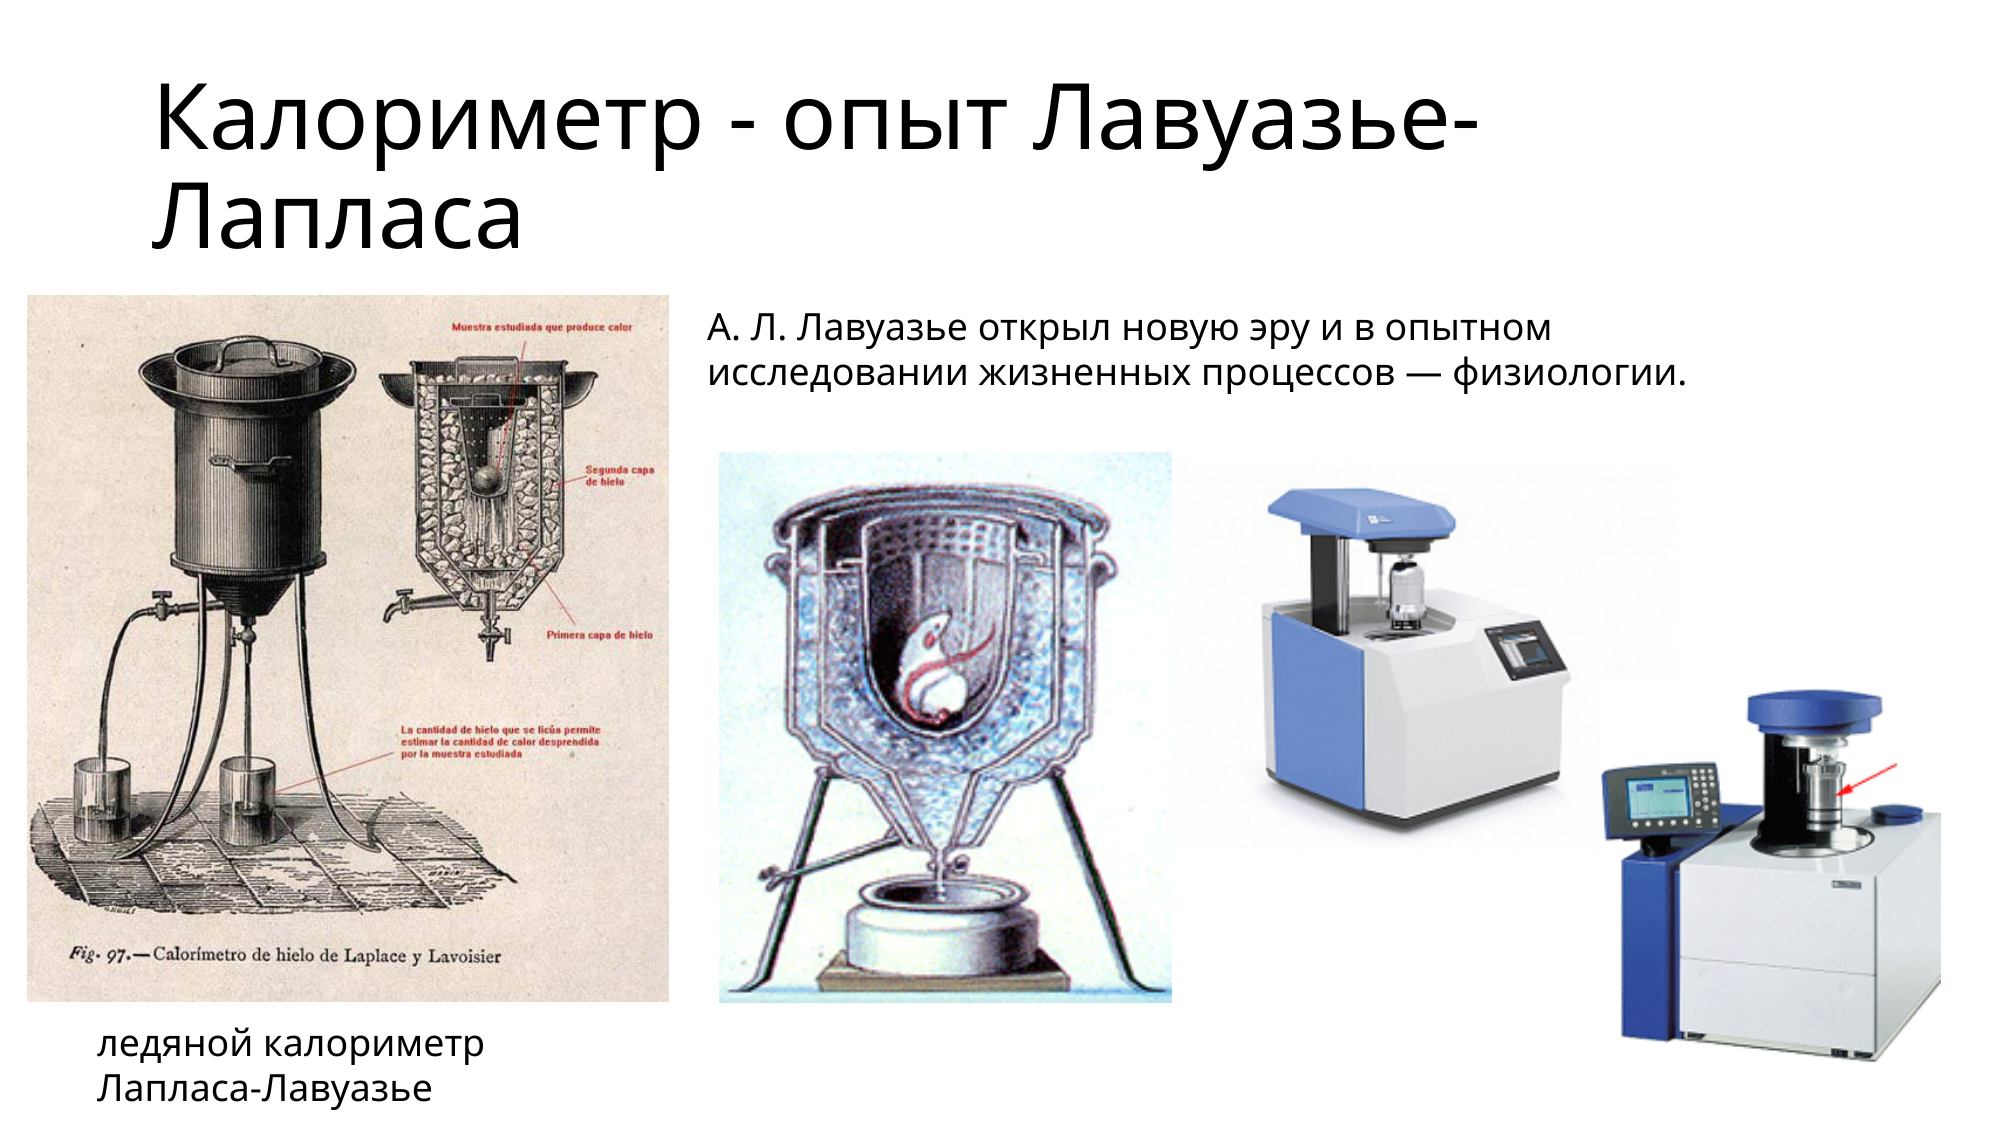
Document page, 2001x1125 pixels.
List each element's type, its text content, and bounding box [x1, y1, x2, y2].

picture [719, 438, 1941, 1064]
title Калориметр - опыт Лавуазье-Лапласа [137, 59, 1864, 278]
picture [27, 295, 669, 1002]
text_box ледяной калориметр Лапласа-Лавуазье [82, 1010, 510, 1117]
text_box А. Л. Лавуазье открыл новую эру и в опытном исследовании жизненных процессов — физиологии. [692, 295, 1755, 401]
